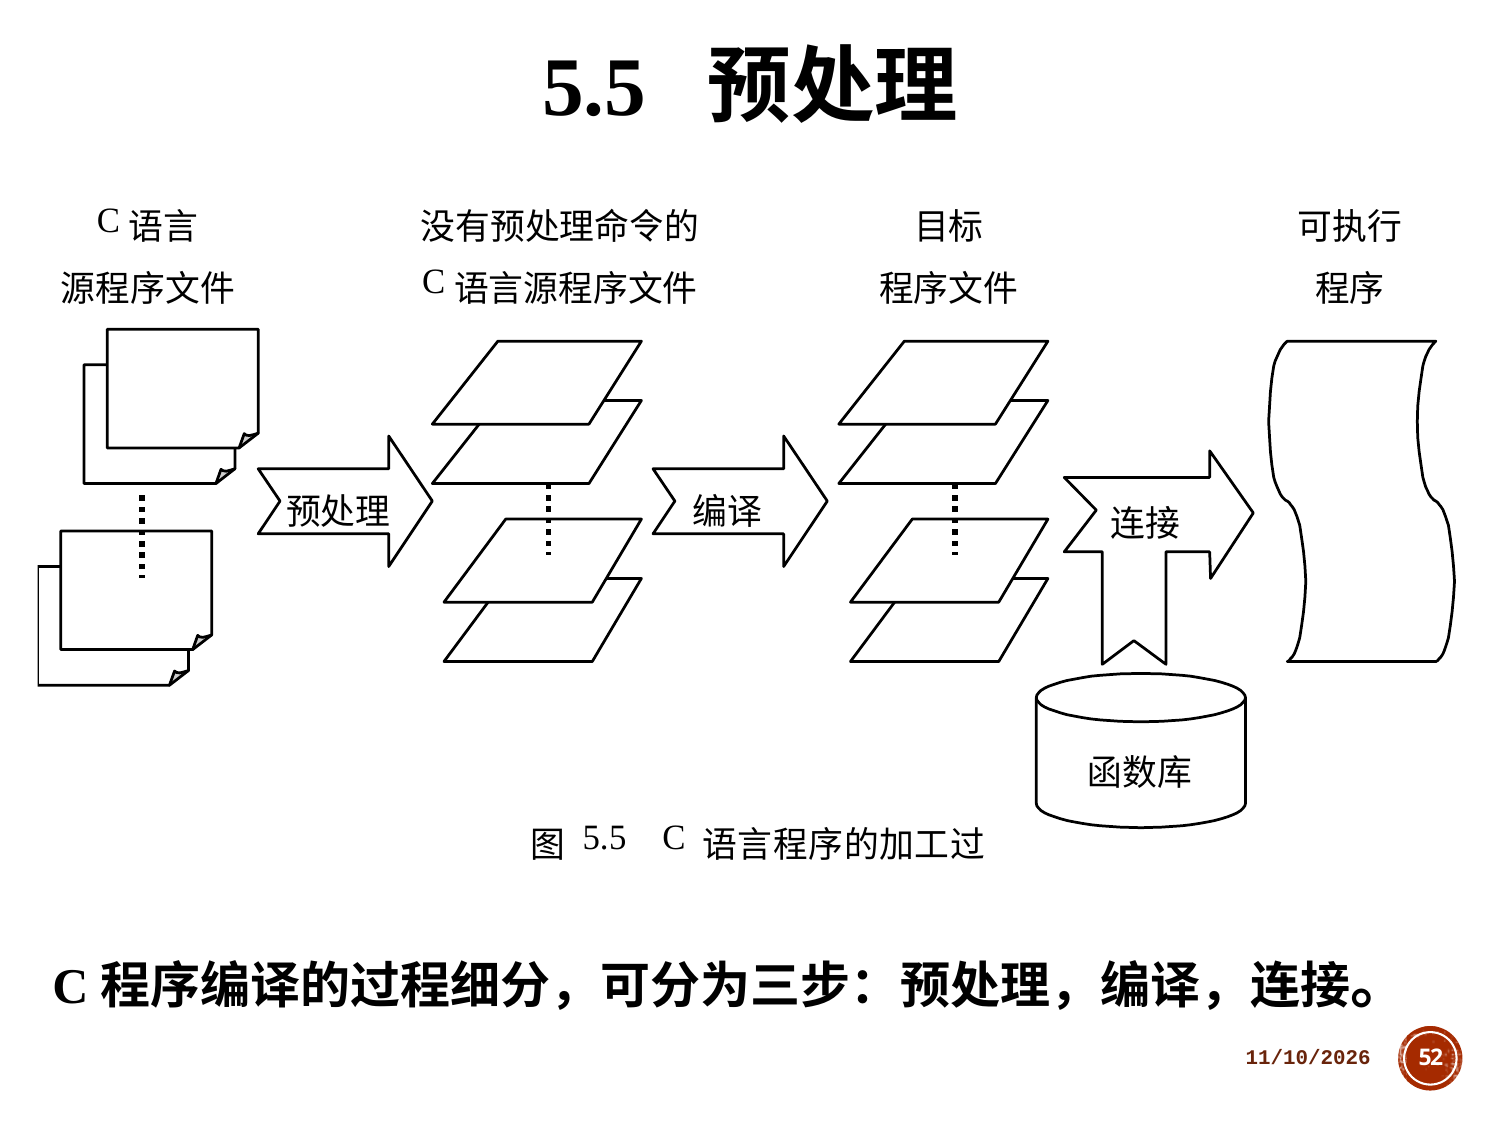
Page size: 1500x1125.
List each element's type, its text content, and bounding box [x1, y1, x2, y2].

text_box C程序编译的过程细分，可分为三步：预处理，编译，连接。 [37, 937, 1477, 1023]
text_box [38, 176, 1464, 888]
slide_number 52 [1391, 1028, 1471, 1089]
text_box 5.5 预处理 [187, 24, 1313, 140]
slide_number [982, 1028, 1386, 1089]
